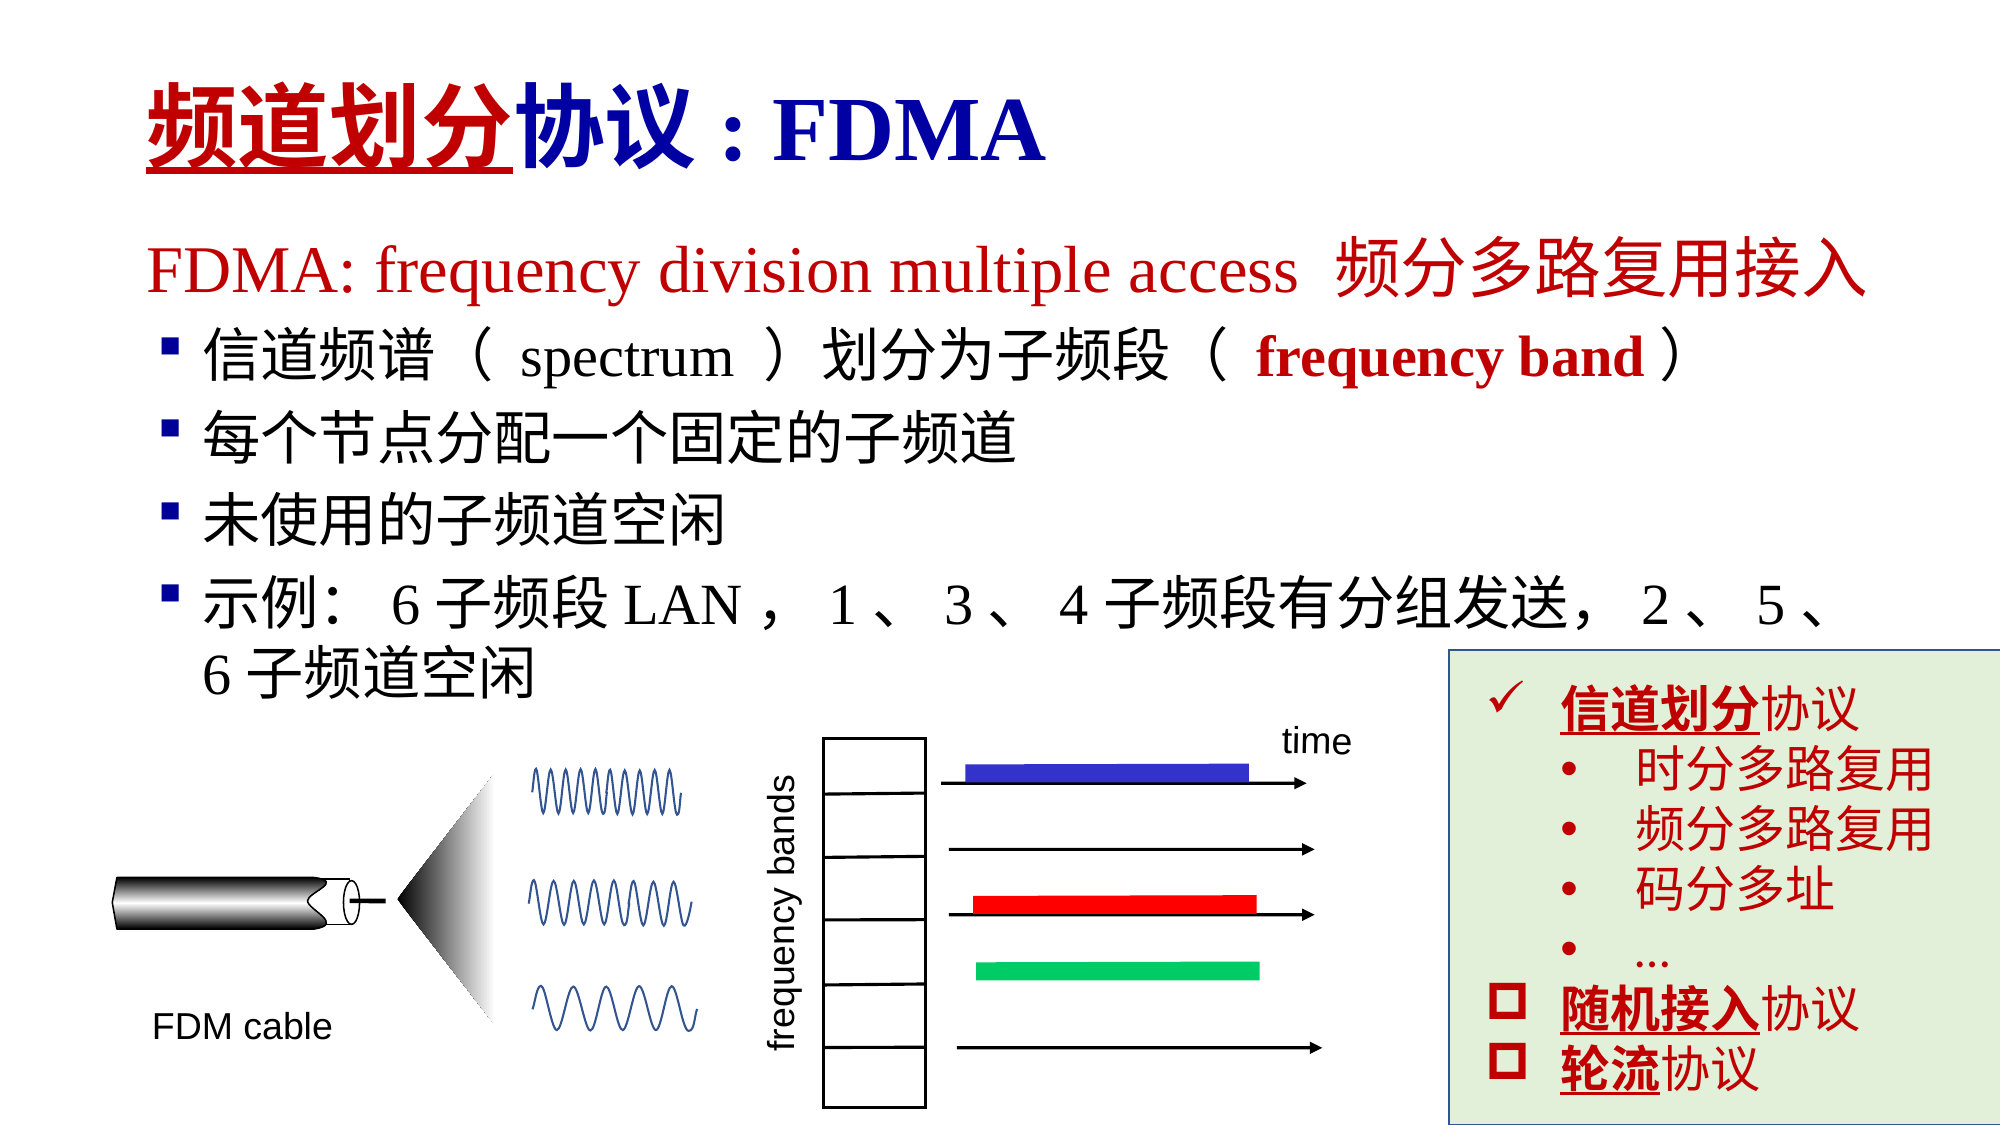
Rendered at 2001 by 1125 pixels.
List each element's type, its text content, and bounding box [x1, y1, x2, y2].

text_box [397, 772, 496, 1026]
text_box [823, 738, 926, 1047]
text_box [532, 768, 681, 815]
text_box [956, 1041, 1323, 1055]
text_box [951, 961, 1318, 982]
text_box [528, 880, 692, 926]
text_box [948, 843, 1315, 856]
title 频道划分协议: FDMA [131, 57, 1857, 205]
text_box [941, 777, 1307, 790]
text_box FDMA: frequency division multiple access 频分多路复用接入 信道频谱（ spectrum ）划分为子频段（ frequency band） 每个节点分配一个固定的子频道 未使用的子频道空闲 示例：6子频段LAN，1、3、4子频段有分组发送，2、5、6子频道空闲 [131, 230, 1896, 624]
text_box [112, 877, 386, 930]
text_box frequency bands [749, 759, 809, 1067]
text_box time [1266, 708, 1369, 770]
text_box 信道划分协议 时分多路复用 频分多路复用 码分多址 … 随机接入协议 轮流协议 [1448, 649, 2000, 1125]
text_box [973, 895, 1257, 914]
text_box [948, 908, 1315, 921]
text_box [823, 1048, 926, 1108]
text_box [965, 763, 1249, 783]
text_box FDM cable [137, 994, 348, 1055]
text_box [531, 984, 699, 1032]
